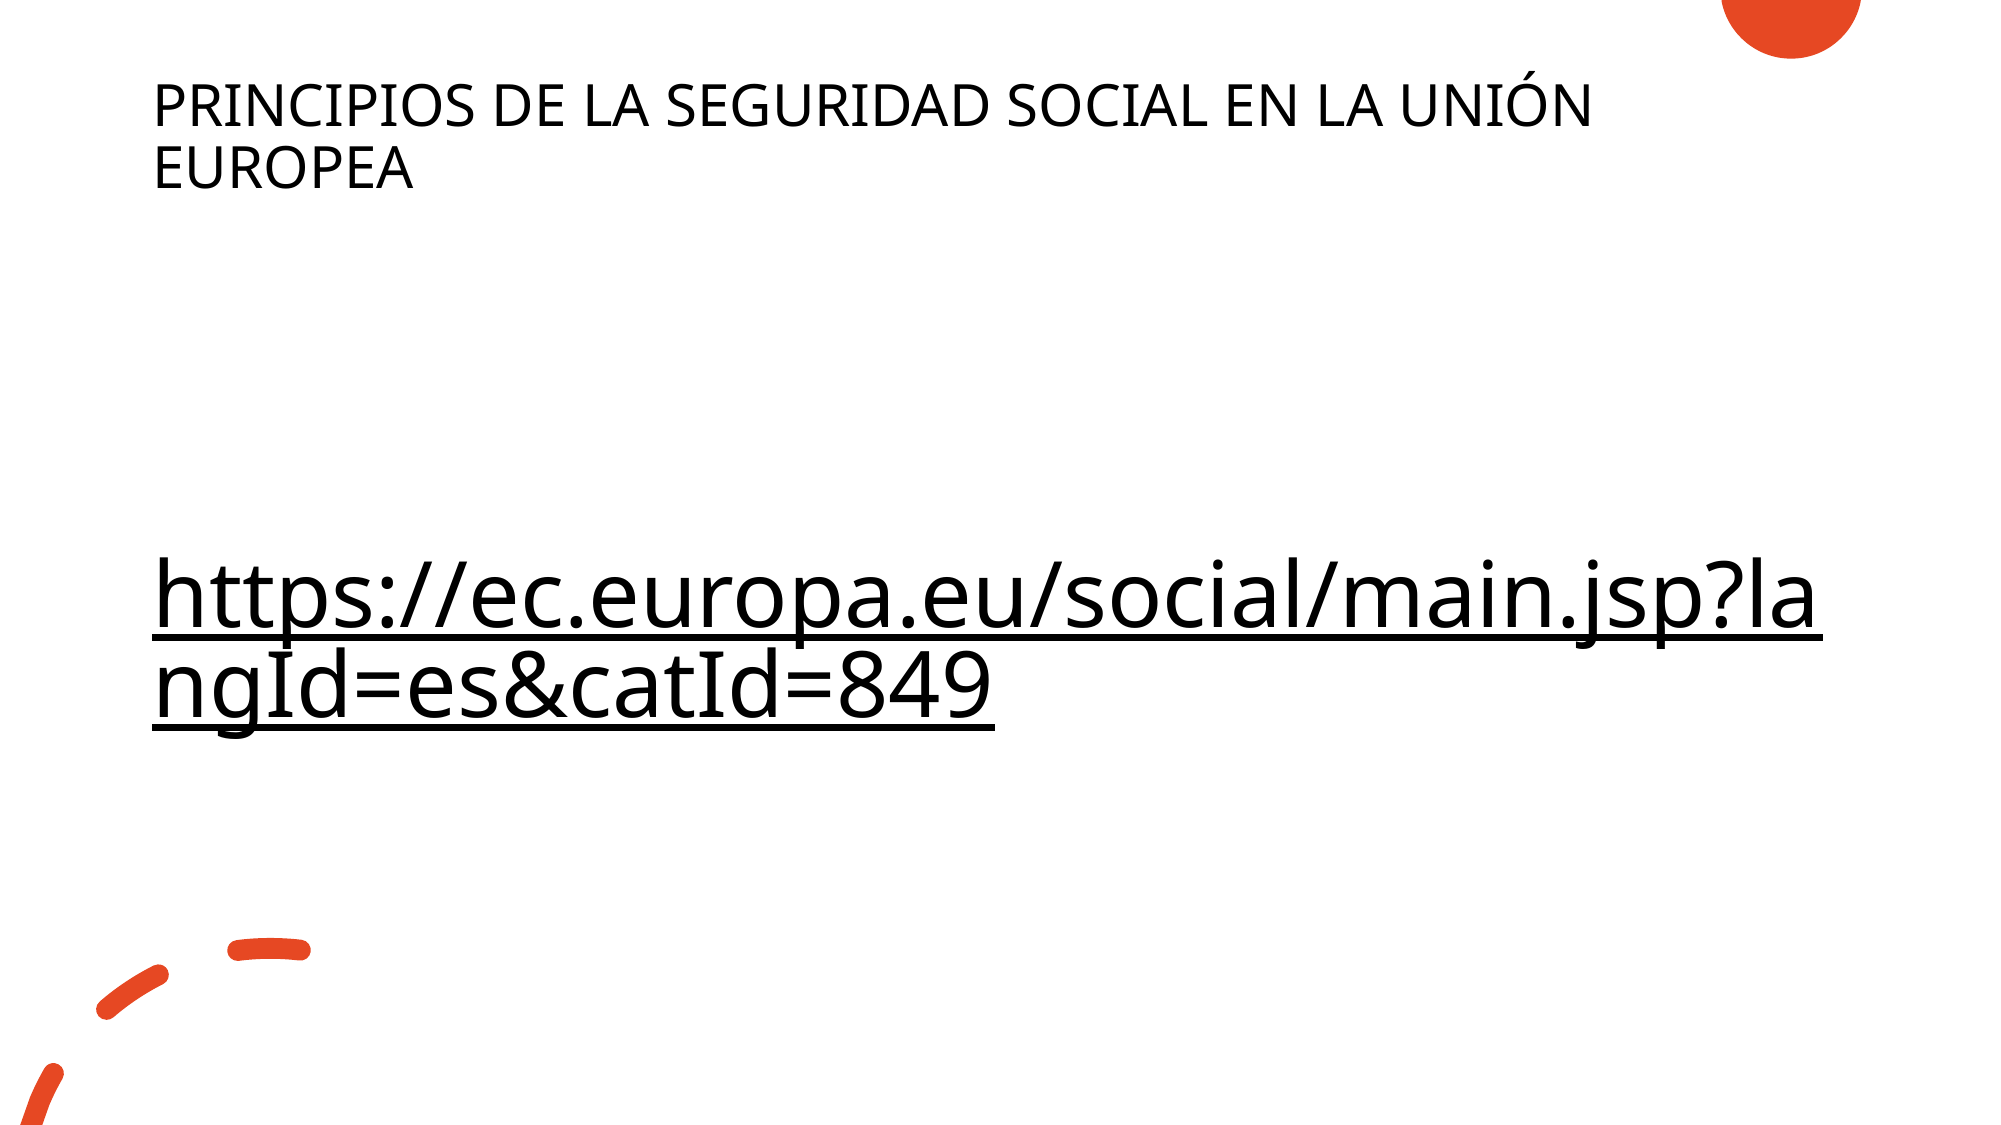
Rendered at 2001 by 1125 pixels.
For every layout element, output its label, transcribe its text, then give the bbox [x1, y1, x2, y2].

title https://ec.europa.eu/social/main.jsp?langId=es&catId=849 [137, 702, 1863, 752]
list PRINCIPIOS DE LA SEGURIDAD SOCIAL EN LA UNIÓN EUROPEA [137, 68, 1863, 702]
